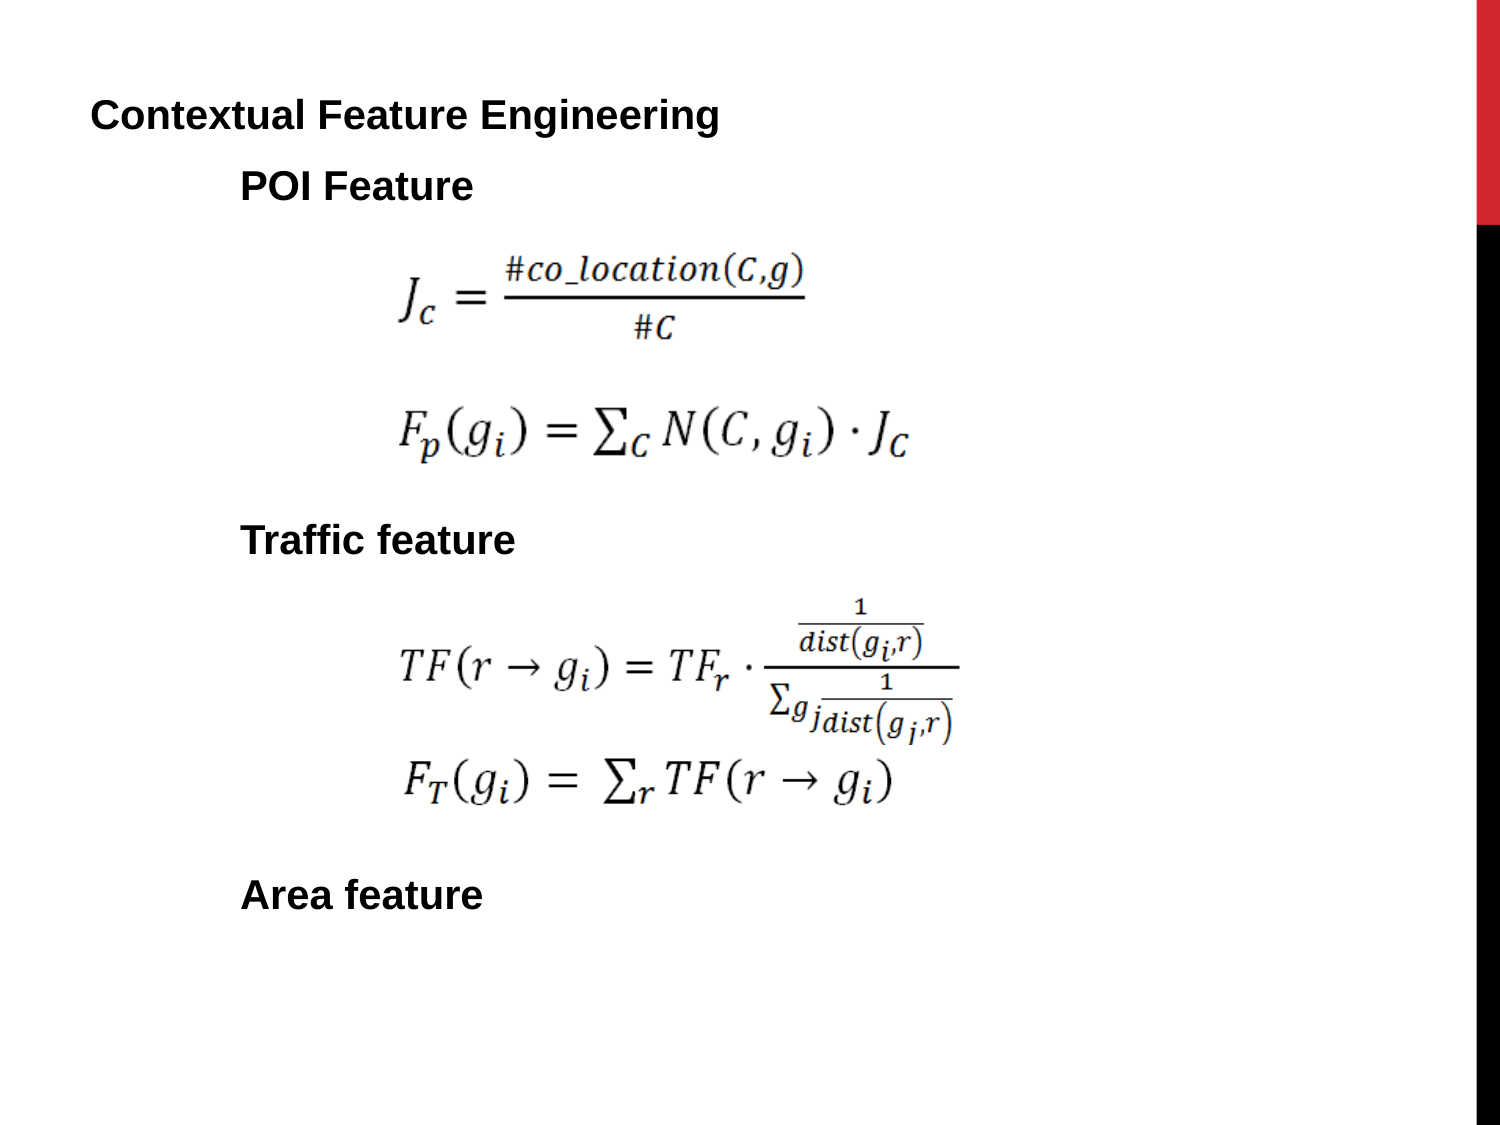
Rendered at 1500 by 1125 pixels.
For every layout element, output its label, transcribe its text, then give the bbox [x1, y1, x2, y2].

list Contextual Feature Engineering POI Feature Traffic feature Area feature [75, 80, 1325, 1059]
picture [387, 382, 926, 481]
picture [387, 590, 987, 823]
picture [387, 238, 825, 366]
